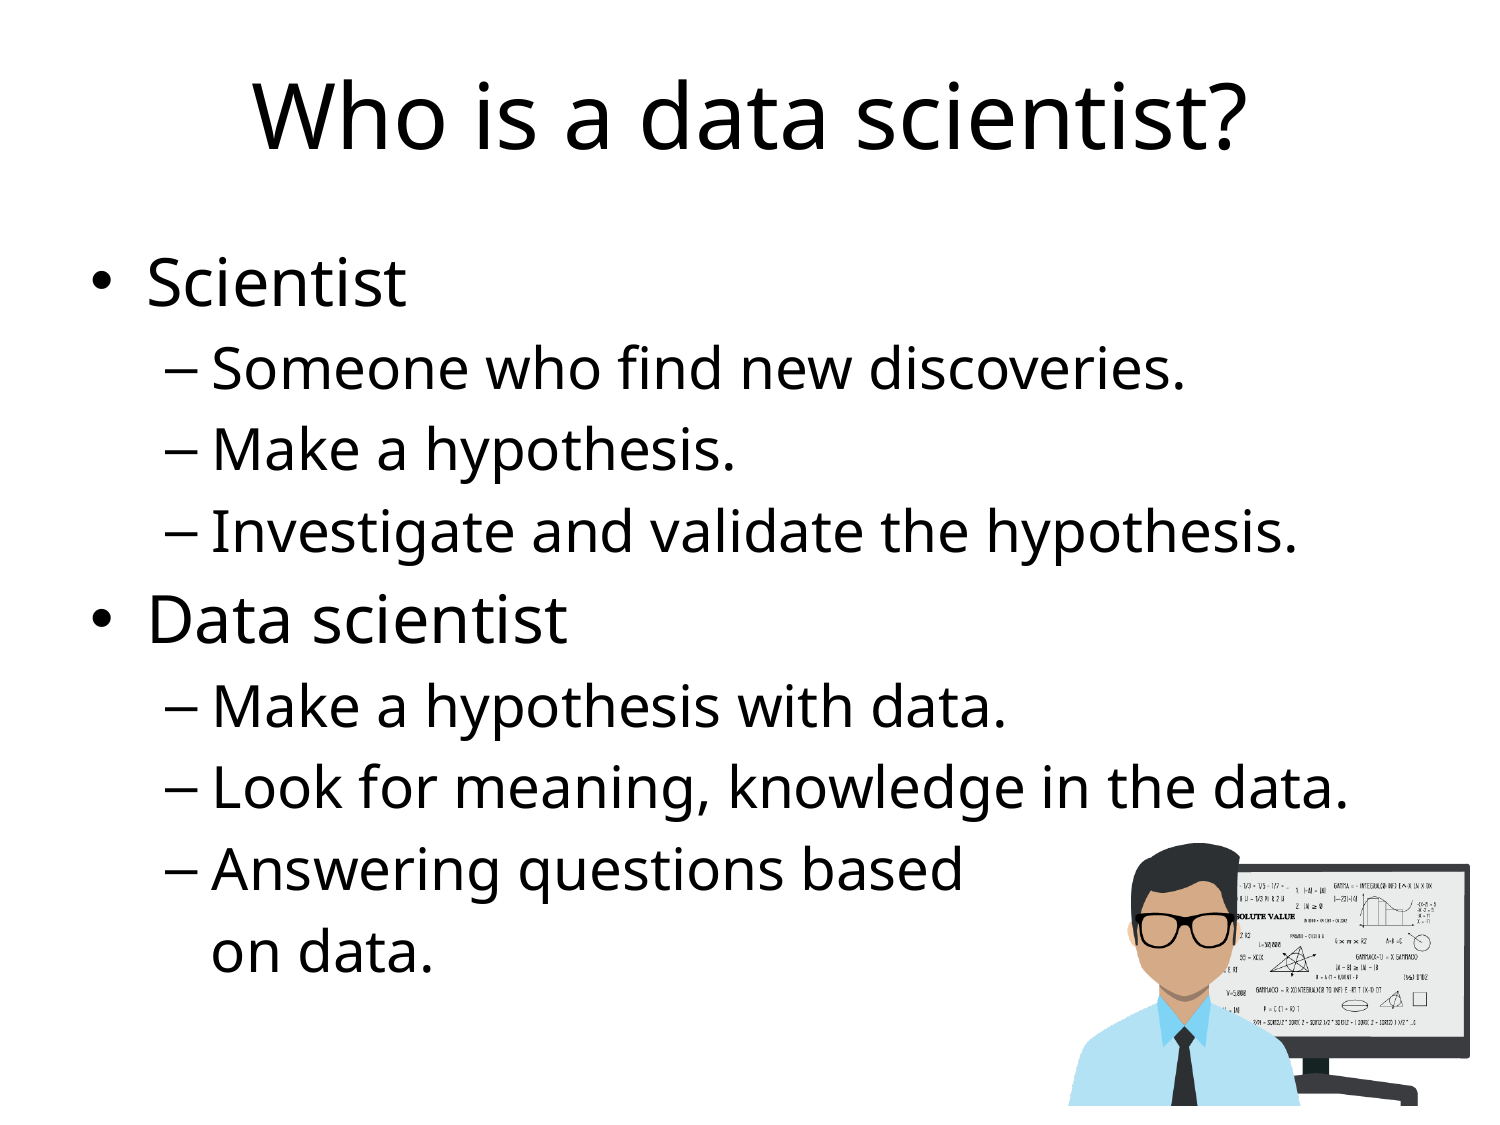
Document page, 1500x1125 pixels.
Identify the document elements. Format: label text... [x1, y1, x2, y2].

title Who is a data scientist? [75, 19, 1425, 207]
list Scientist Someone who find new discoveries. Make a hypothesis. Investigate and validate the hypothesis. Data scientist Make a hypothesis with data. Look for meaning, knowledge in the data. Answering questions based on data. [75, 231, 1425, 1083]
picture [1068, 842, 1470, 1107]
